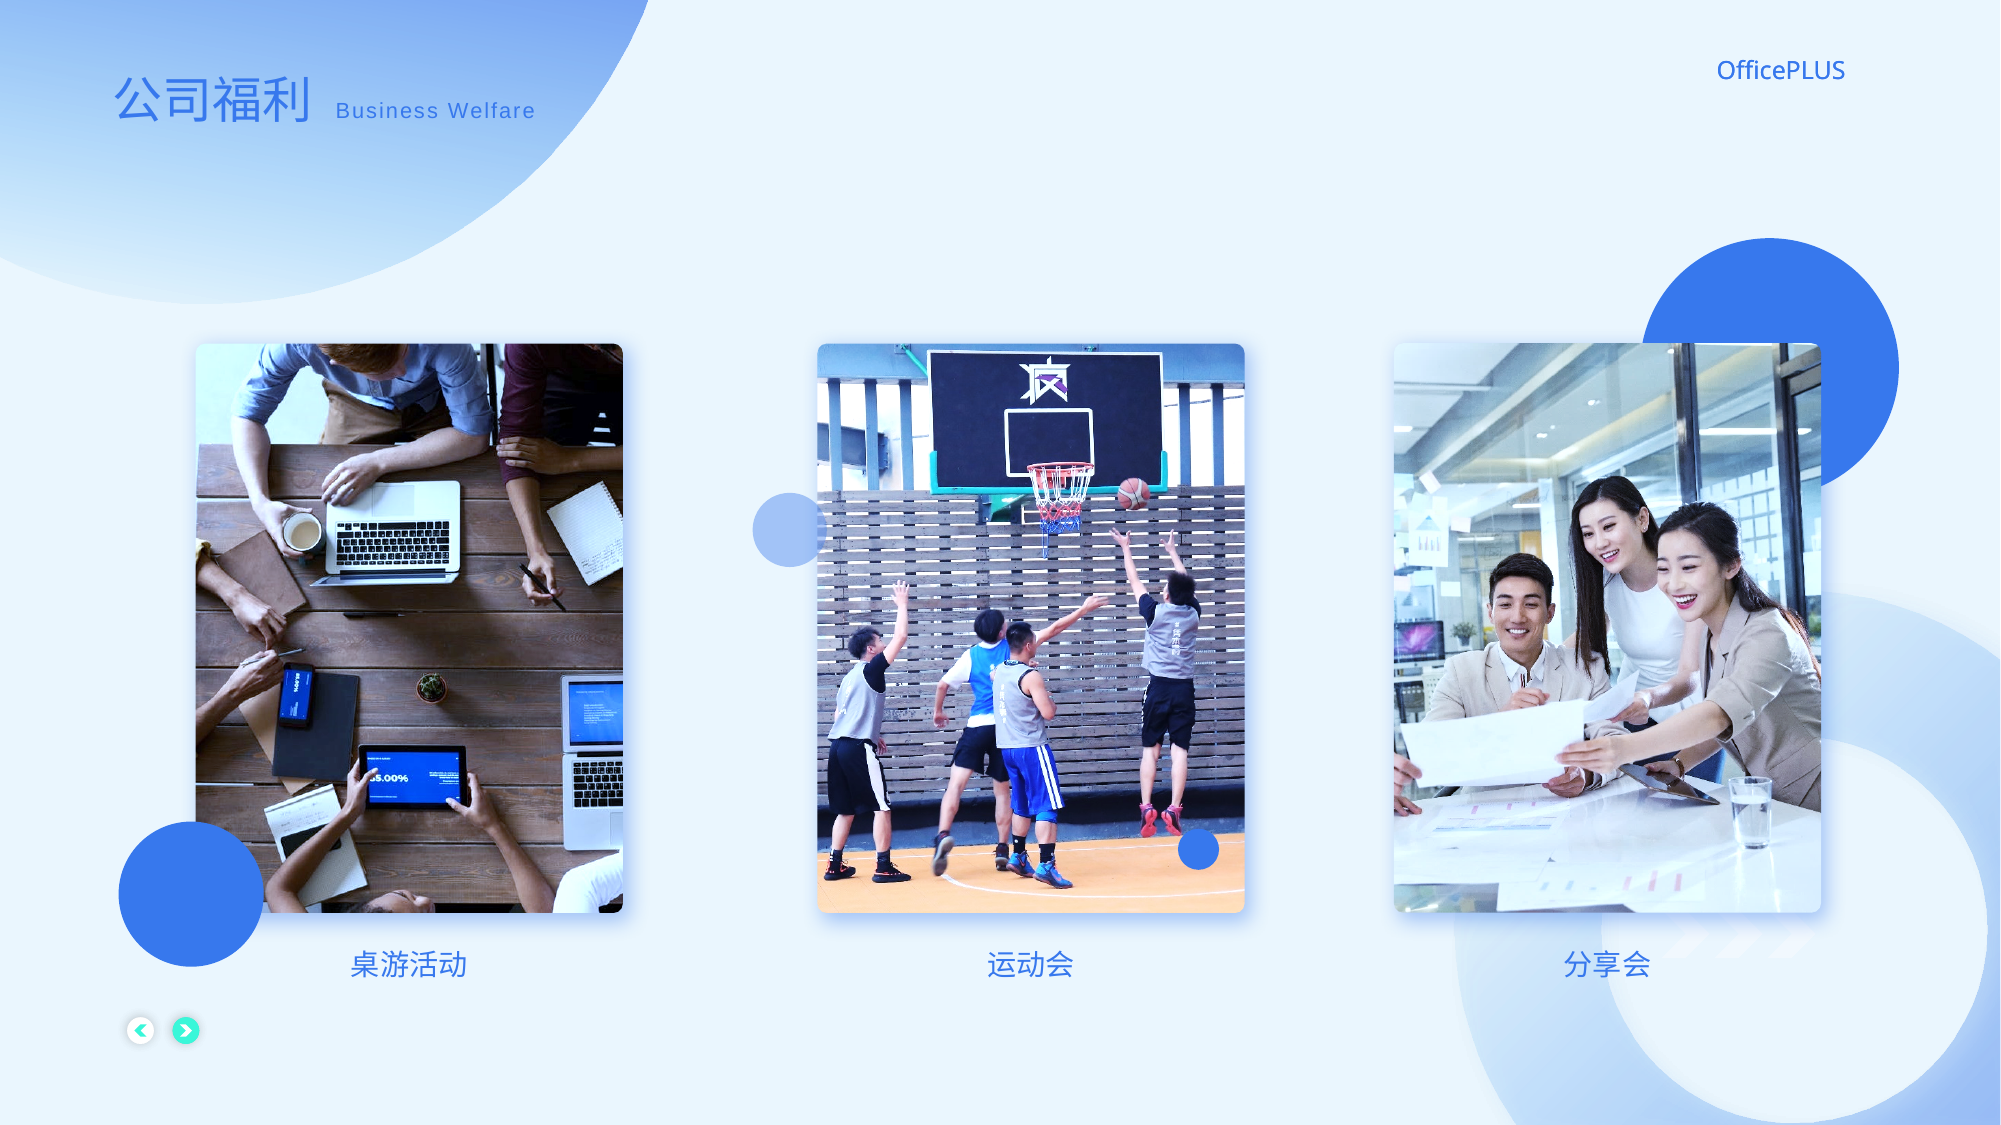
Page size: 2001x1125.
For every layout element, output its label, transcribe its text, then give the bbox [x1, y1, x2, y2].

text_box 桌游活动 [314, 946, 504, 982]
picture [817, 343, 1245, 914]
text_box [1643, 237, 1900, 478]
text_box [751, 491, 817, 569]
picture [195, 343, 623, 914]
picture [1393, 343, 1822, 913]
text_box [117, 820, 263, 968]
text_box 分享会 [1512, 946, 1702, 982]
text_box 公司福利 Business Welfare [112, 68, 698, 129]
text_box 运动会 [936, 946, 1126, 982]
